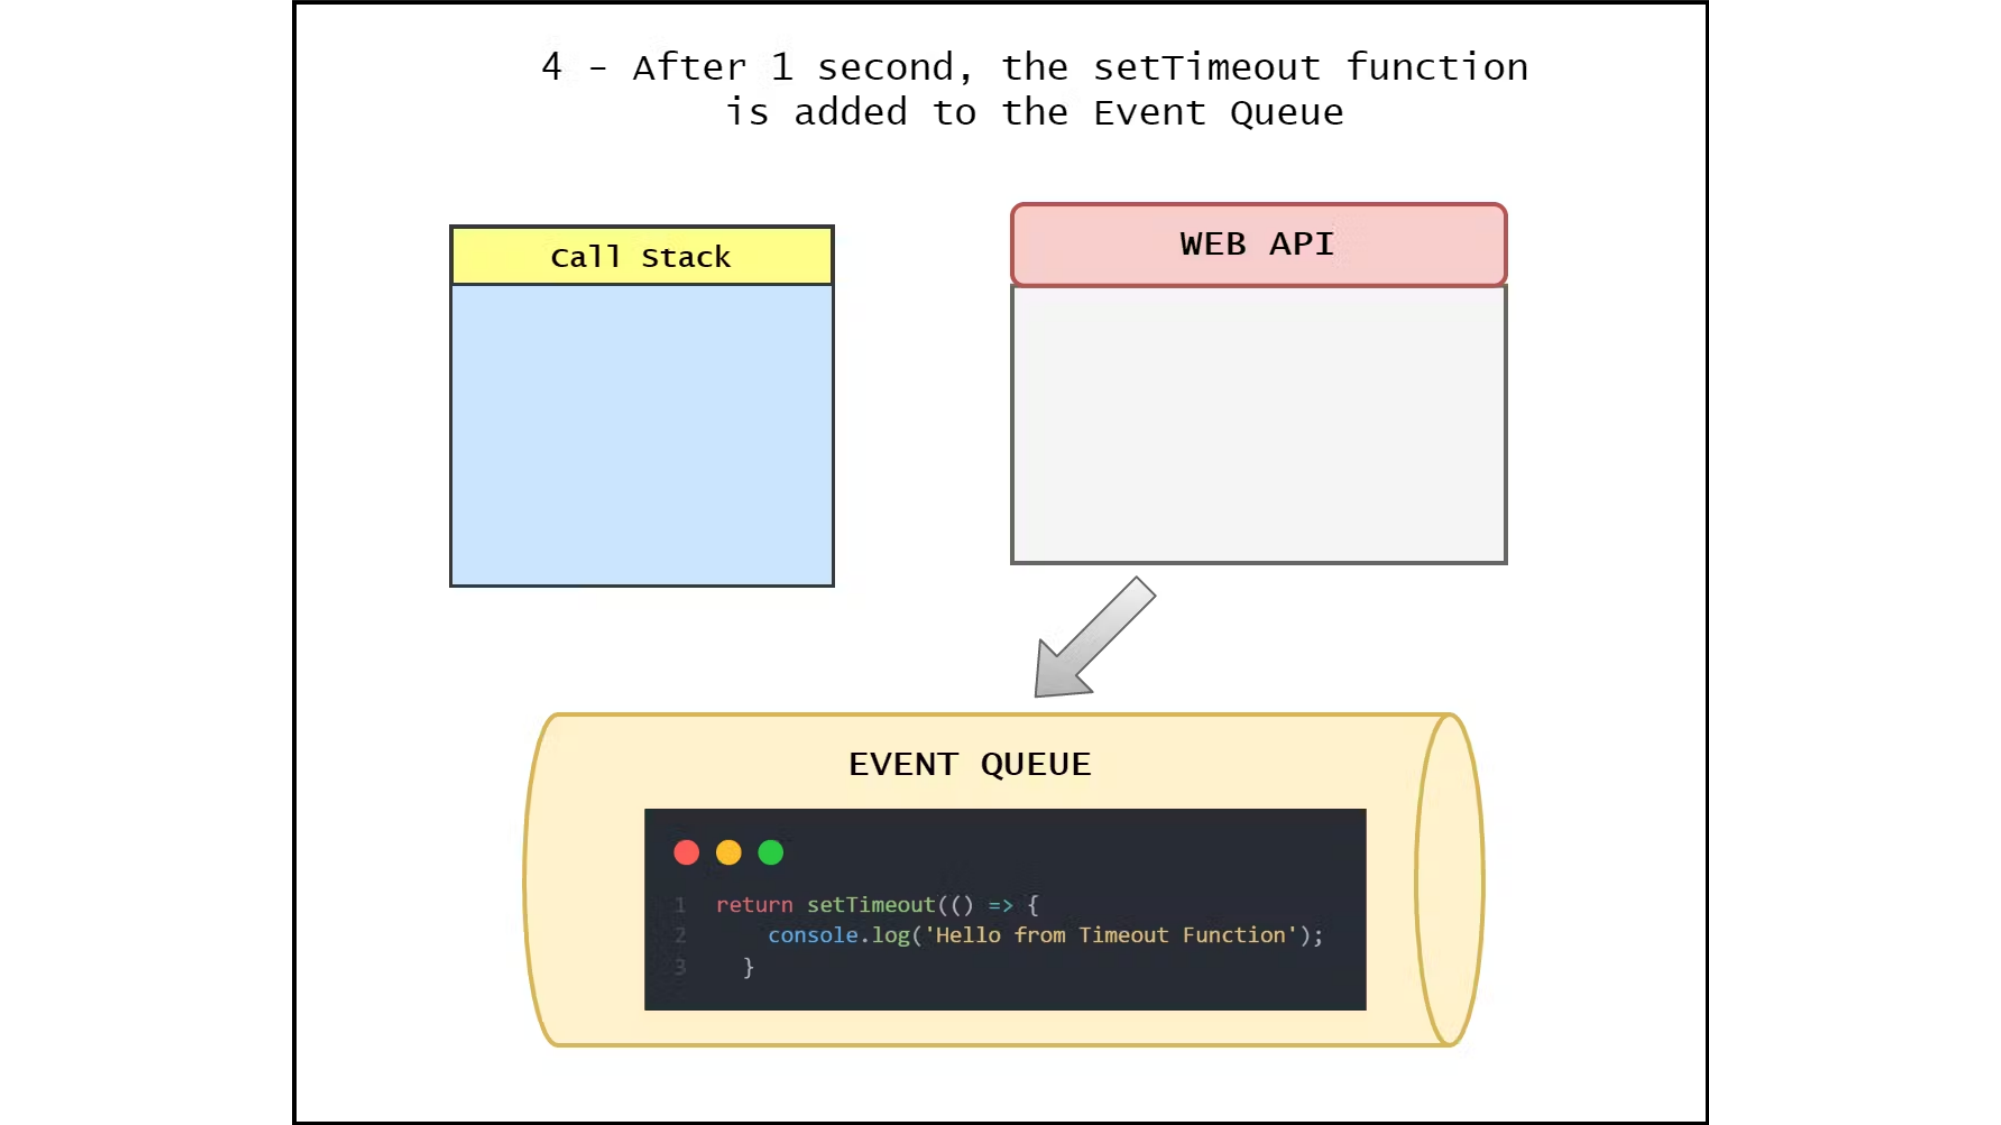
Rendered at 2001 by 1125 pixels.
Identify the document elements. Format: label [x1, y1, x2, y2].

picture [291, 0, 1709, 1125]
